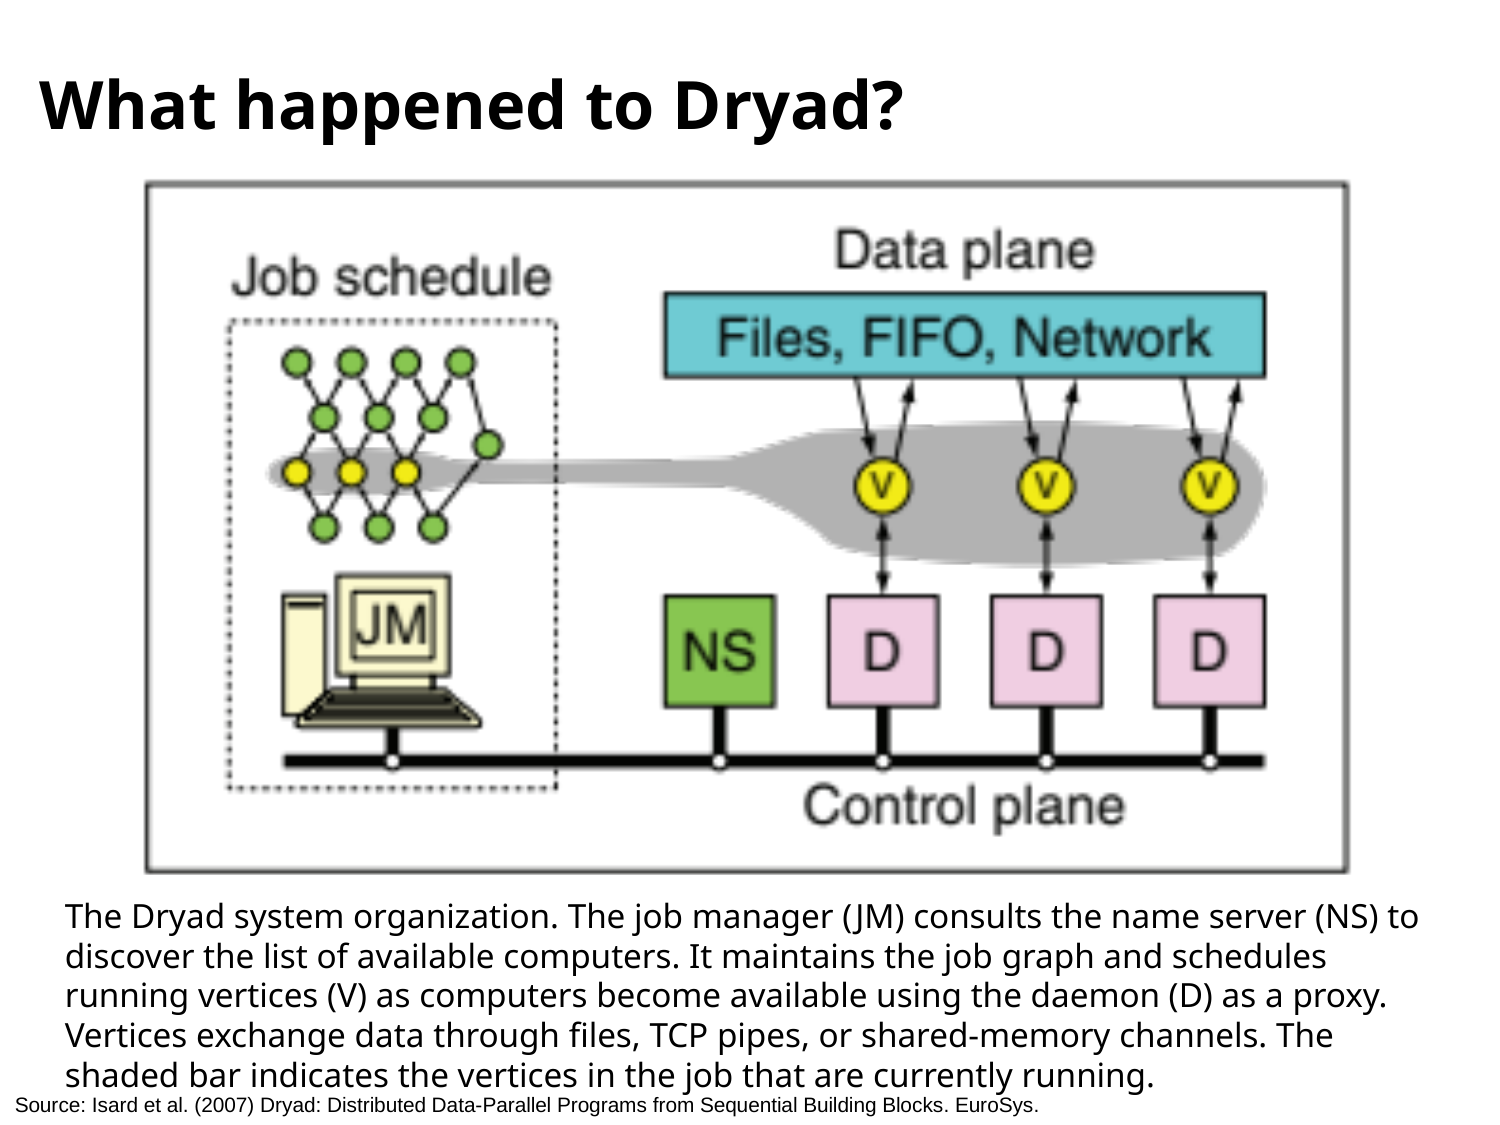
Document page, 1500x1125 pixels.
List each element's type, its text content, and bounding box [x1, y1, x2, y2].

title What happened to Dryad? [24, 18, 1451, 188]
picture [112, 174, 1367, 876]
text_box The Dryad system organization. The job manager (JM) consults the name server (NS) to discover the list of available computers. It maintains the job graph and schedules running vertices (V) as computers become available using the daemon (D) as a proxy. Vertices exchange data through files, TCP pipes, or shared-memory channels. The shaded bar indicates the vertices in the job that are currently running. [50, 887, 1450, 1102]
text_box Source: Isard et al. (2007) Dryad: Distributed Data-Parallel Programs from Sequential Building Blocks. EuroSys. [0, 1084, 1388, 1125]
